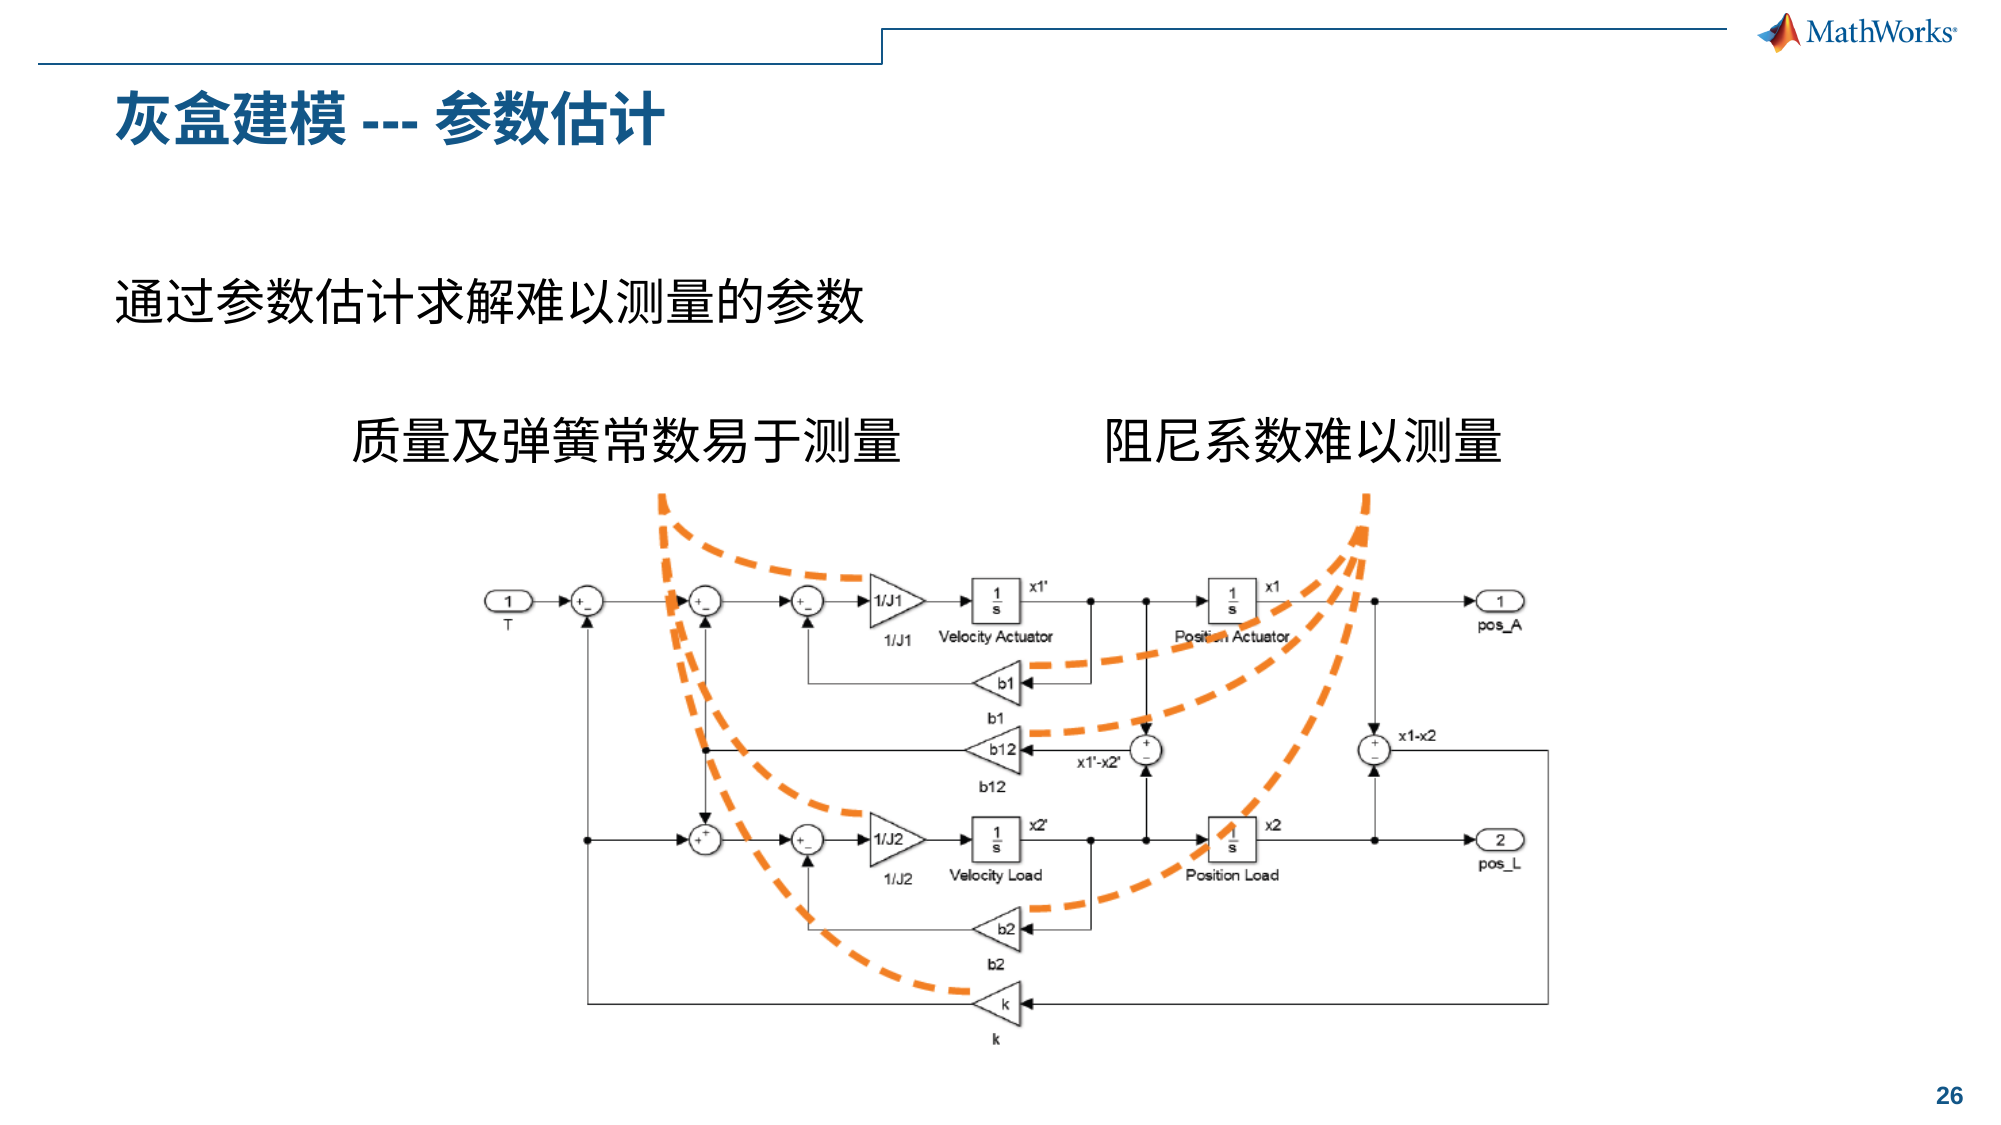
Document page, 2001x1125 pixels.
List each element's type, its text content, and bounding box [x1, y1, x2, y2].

title 灰盒建模---参数估计 [99, 75, 1867, 238]
list 通过参数估计求解难以测量的参数 质量及弹簧常数易于测量 阻尼系数难以测量 [99, 262, 1867, 1025]
picture [1751, 3, 1970, 63]
picture [420, 491, 1633, 1073]
